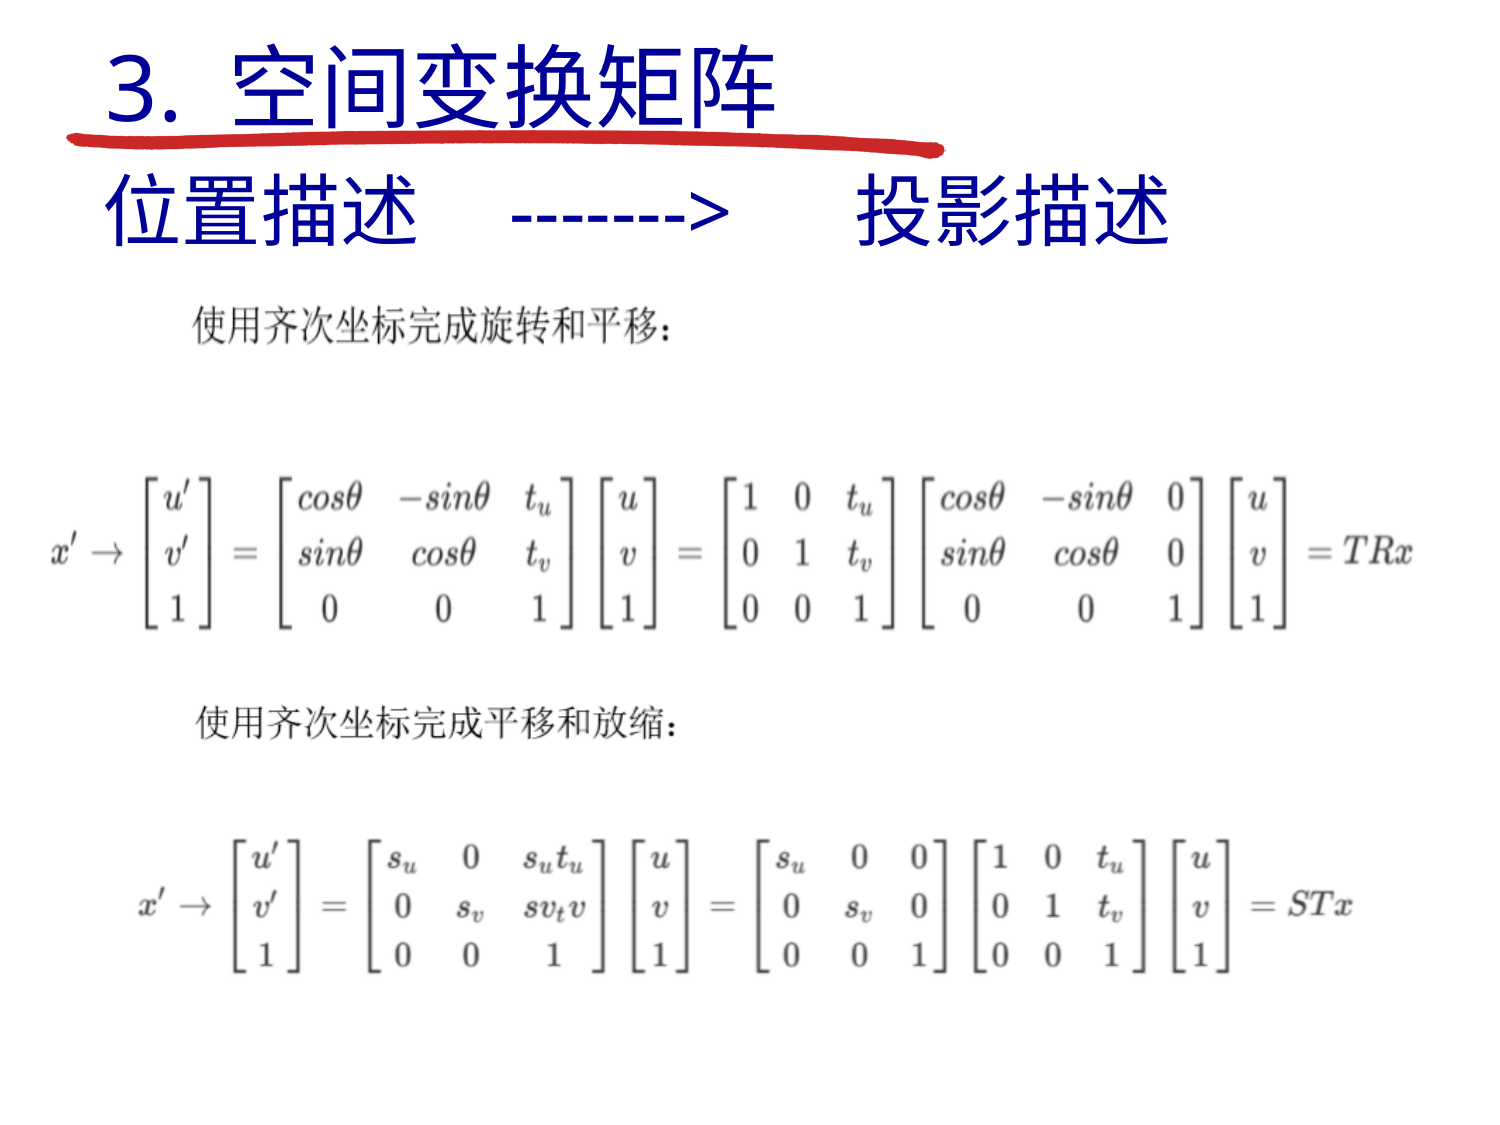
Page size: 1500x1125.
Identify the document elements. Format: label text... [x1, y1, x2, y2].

title 位置描述 -------> 投影描述 [87, 160, 1363, 258]
text_box 3. 空间变换矩阵 [90, 174, 928, 179]
picture [39, 292, 1419, 646]
picture [128, 688, 1363, 1003]
picture [62, 122, 957, 167]
text_box 3. 空间变换矩阵 [90, 0, 928, 120]
